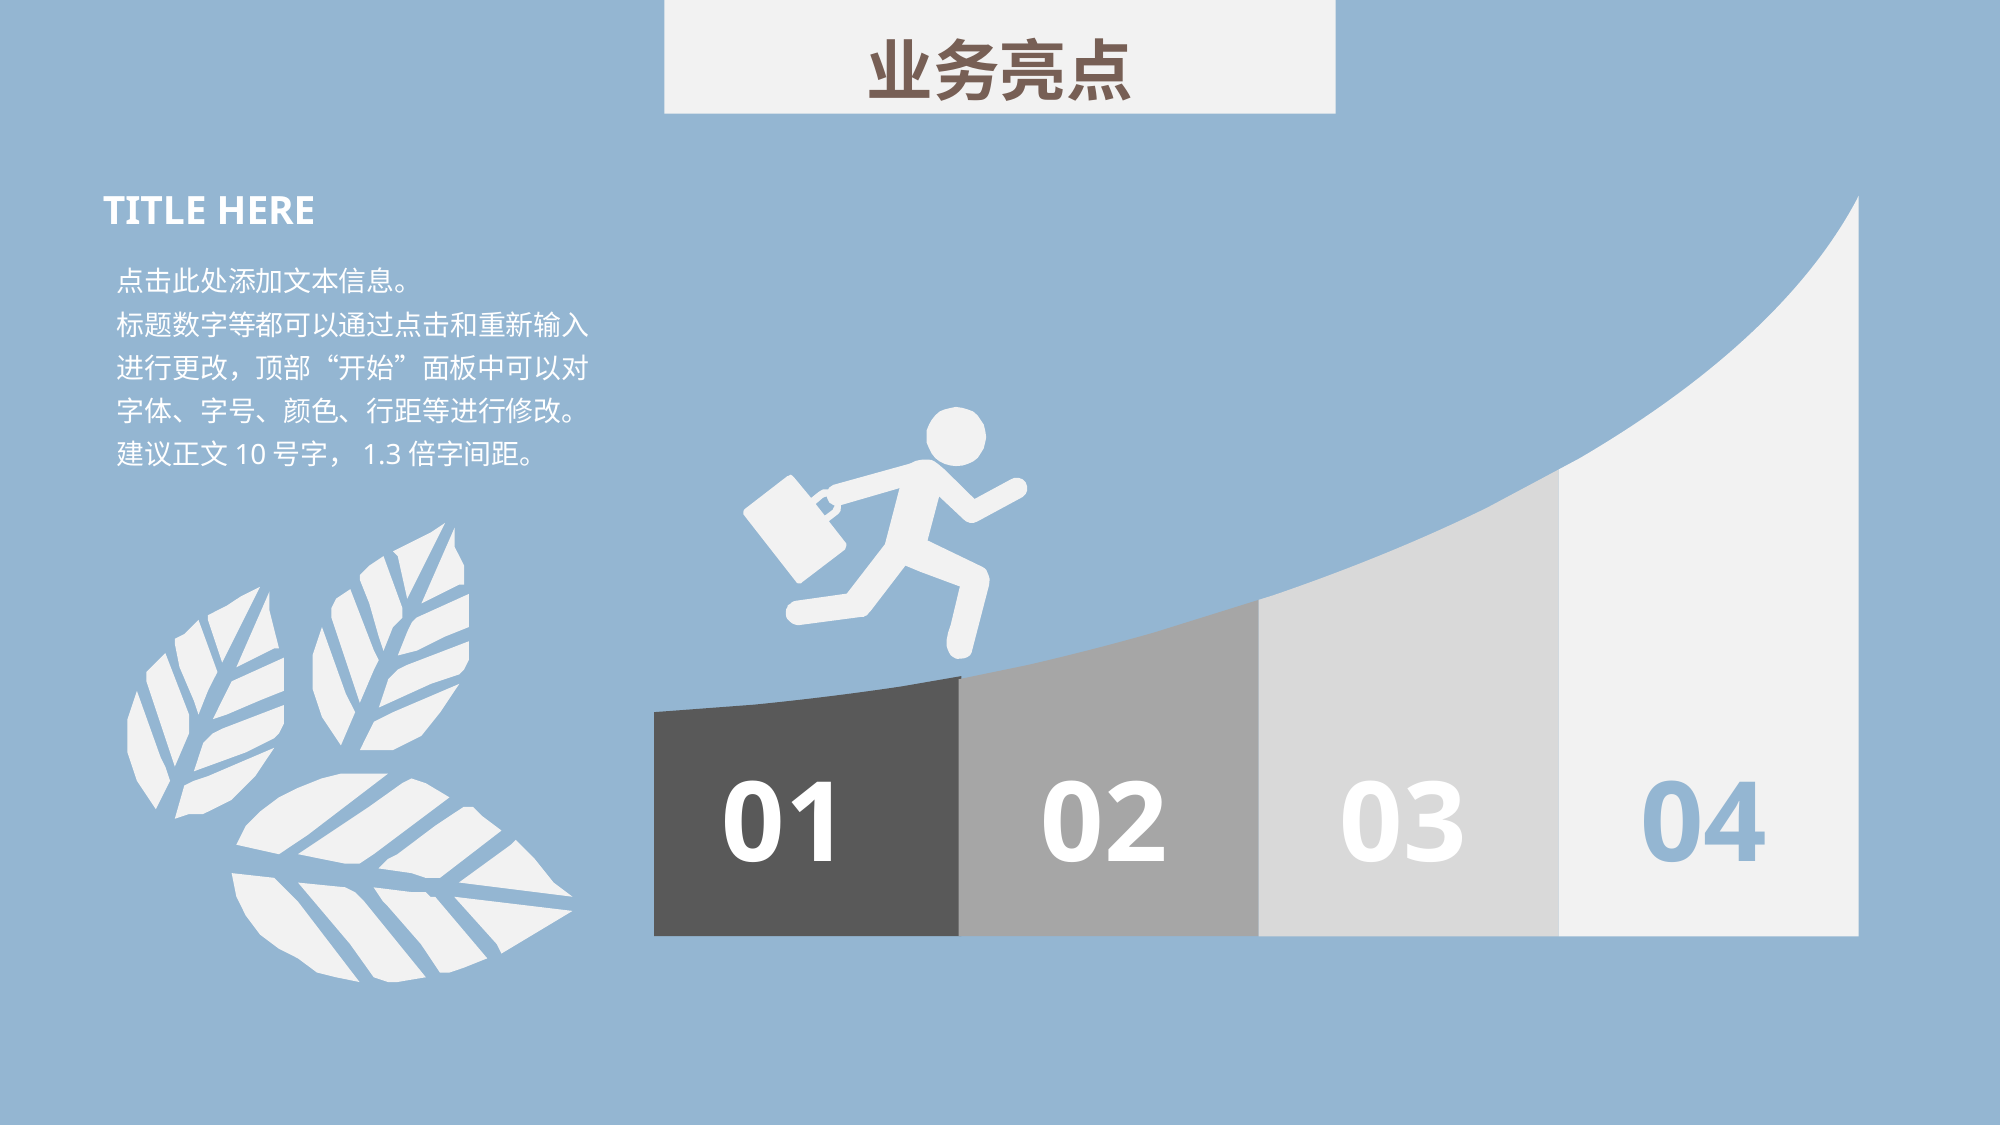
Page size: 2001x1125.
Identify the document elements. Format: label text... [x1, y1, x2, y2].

text_box [958, 600, 1258, 937]
list 业务亮点 [664, 0, 1336, 114]
text_box TITLE HERE [88, 164, 331, 240]
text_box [743, 406, 1028, 659]
text_box 01 [706, 743, 877, 892]
text_box 02 [1025, 743, 1183, 892]
text_box 04 [1625, 743, 1783, 892]
text_box [1558, 195, 1859, 937]
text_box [127, 522, 573, 982]
text_box [1258, 469, 1558, 937]
text_box 点击此处添加文本信息。 标题数字等都可以通过点击和重新输入进行更改，顶部“开始”面板中可以对字体、字号、颜色、行距等进行修改。建议正文10号字，1.3倍字间距。 [102, 246, 628, 478]
text_box [654, 676, 962, 937]
text_box 03 [1325, 743, 1483, 892]
